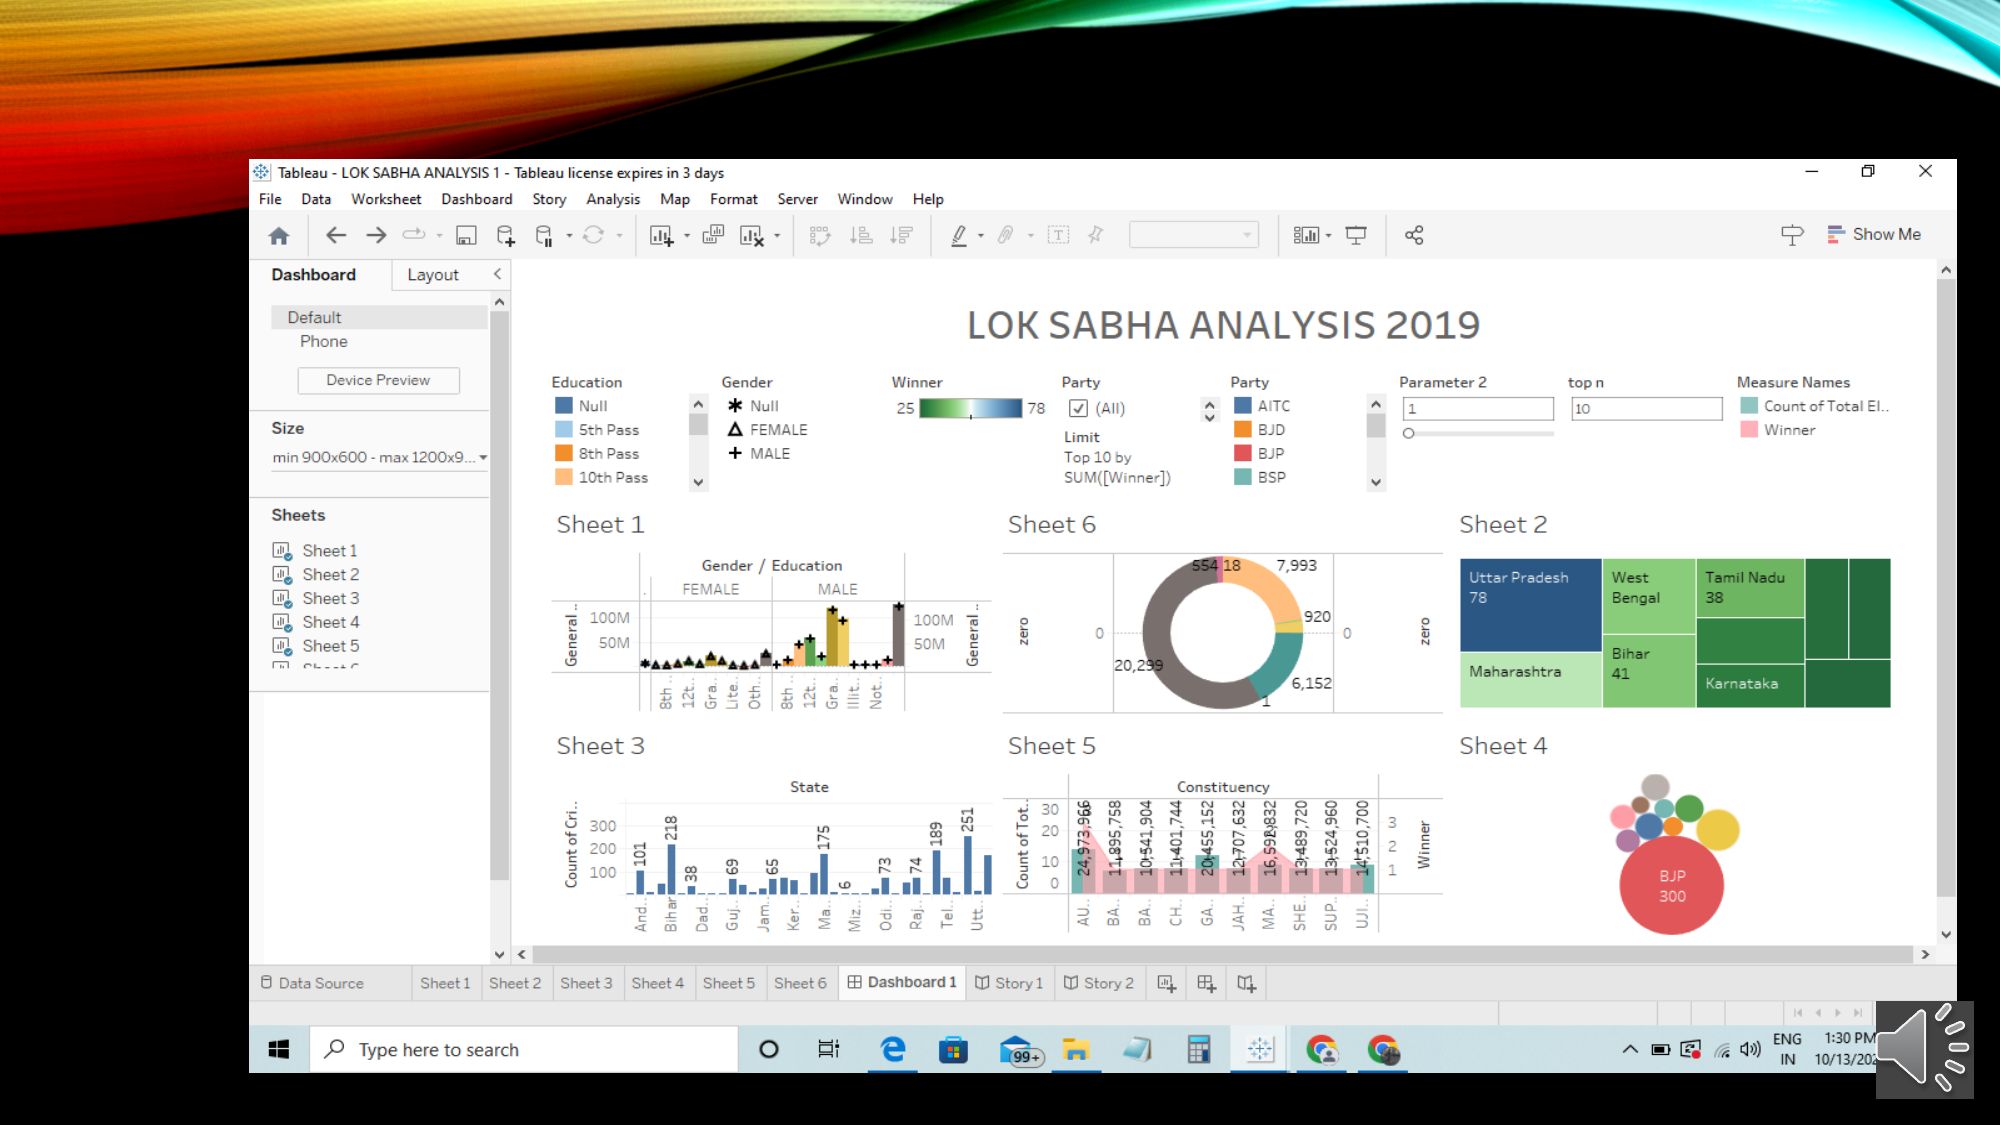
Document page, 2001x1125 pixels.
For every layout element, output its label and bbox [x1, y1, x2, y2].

picture [1874, 999, 1976, 1101]
picture [0, 0, 2000, 237]
list [249, 158, 1957, 1073]
